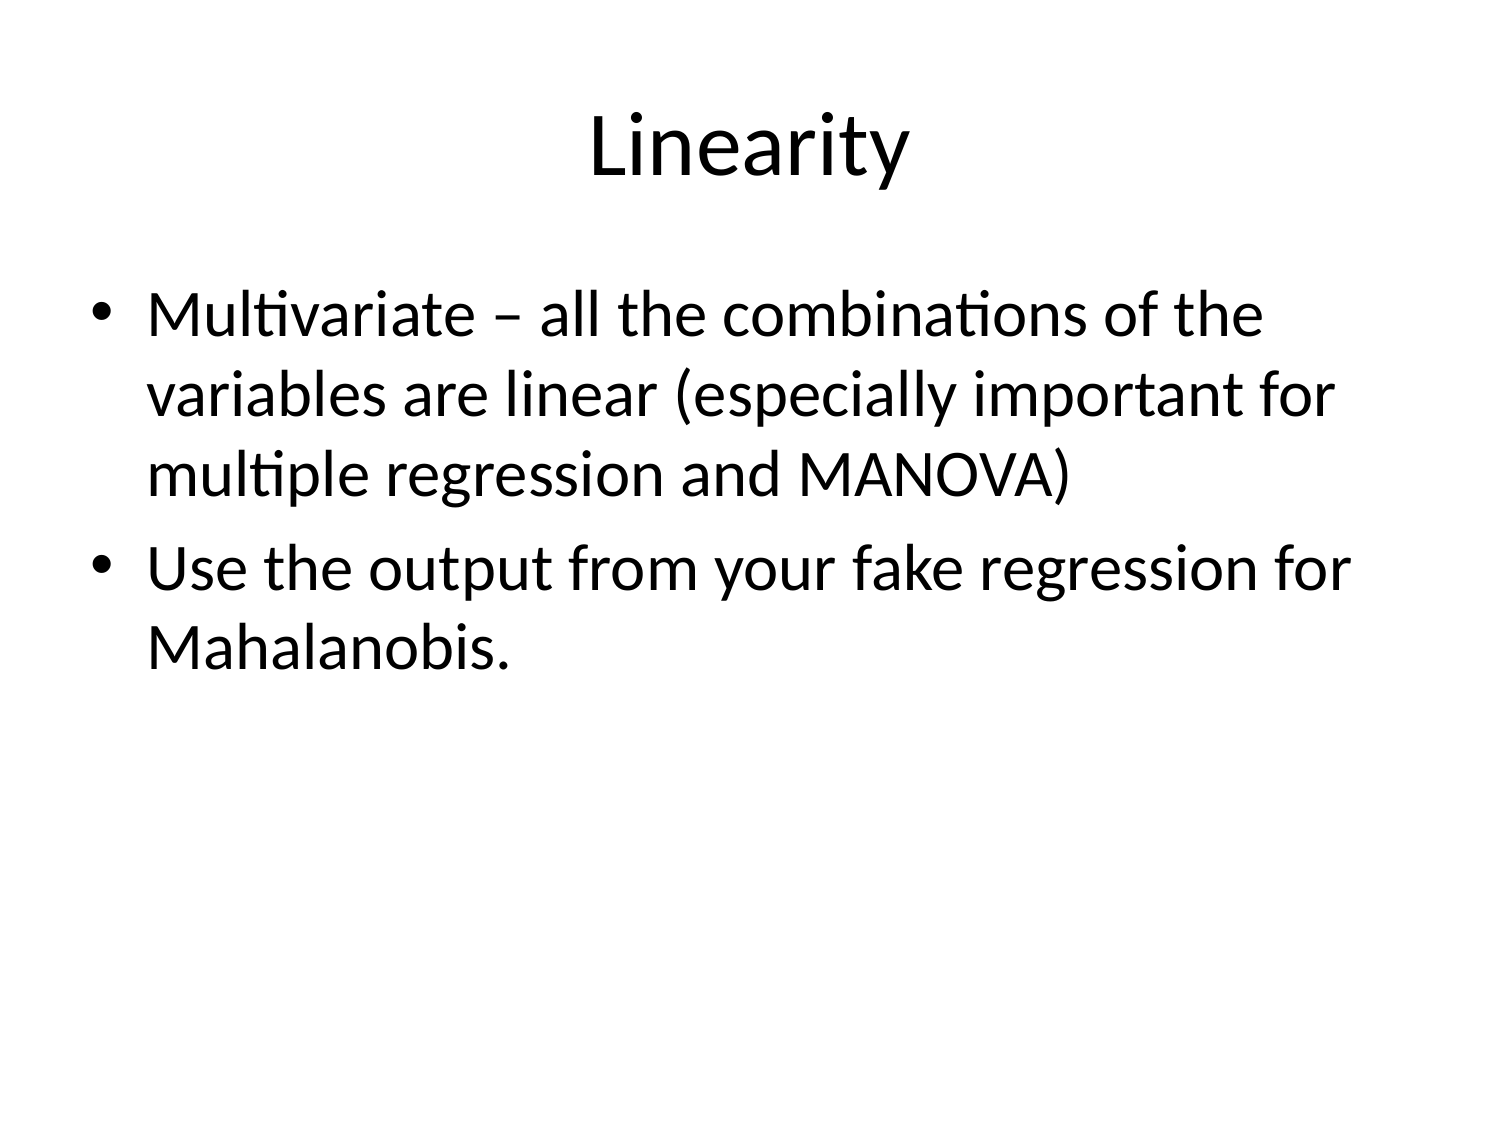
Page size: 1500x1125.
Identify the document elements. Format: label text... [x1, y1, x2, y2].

title Linearity [75, 45, 1425, 233]
list Multivariate – all the combinations of the variables are linear (especially important for multiple regression and MANOVA) Use the output from your fake regression for Mahalanobis. [75, 262, 1425, 1005]
